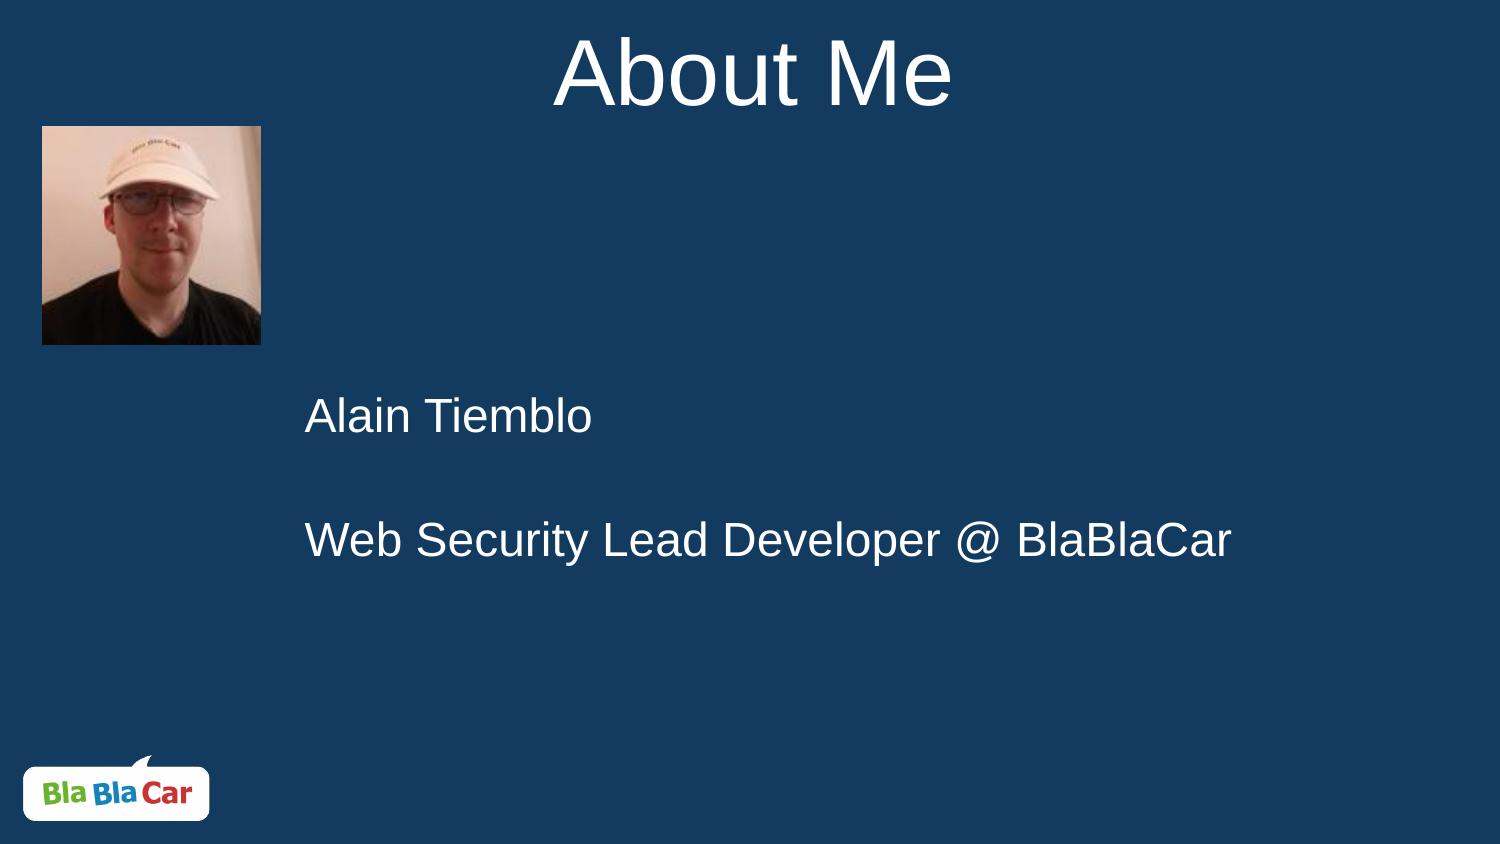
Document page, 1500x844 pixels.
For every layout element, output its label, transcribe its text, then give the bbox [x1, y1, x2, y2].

title About Me [8, 9, 1500, 127]
picture [23, 753, 210, 821]
text_box Alain Tiemblo Web Security Lead Developer @ BlaBlaCar [289, 126, 1446, 820]
picture [41, 125, 261, 346]
